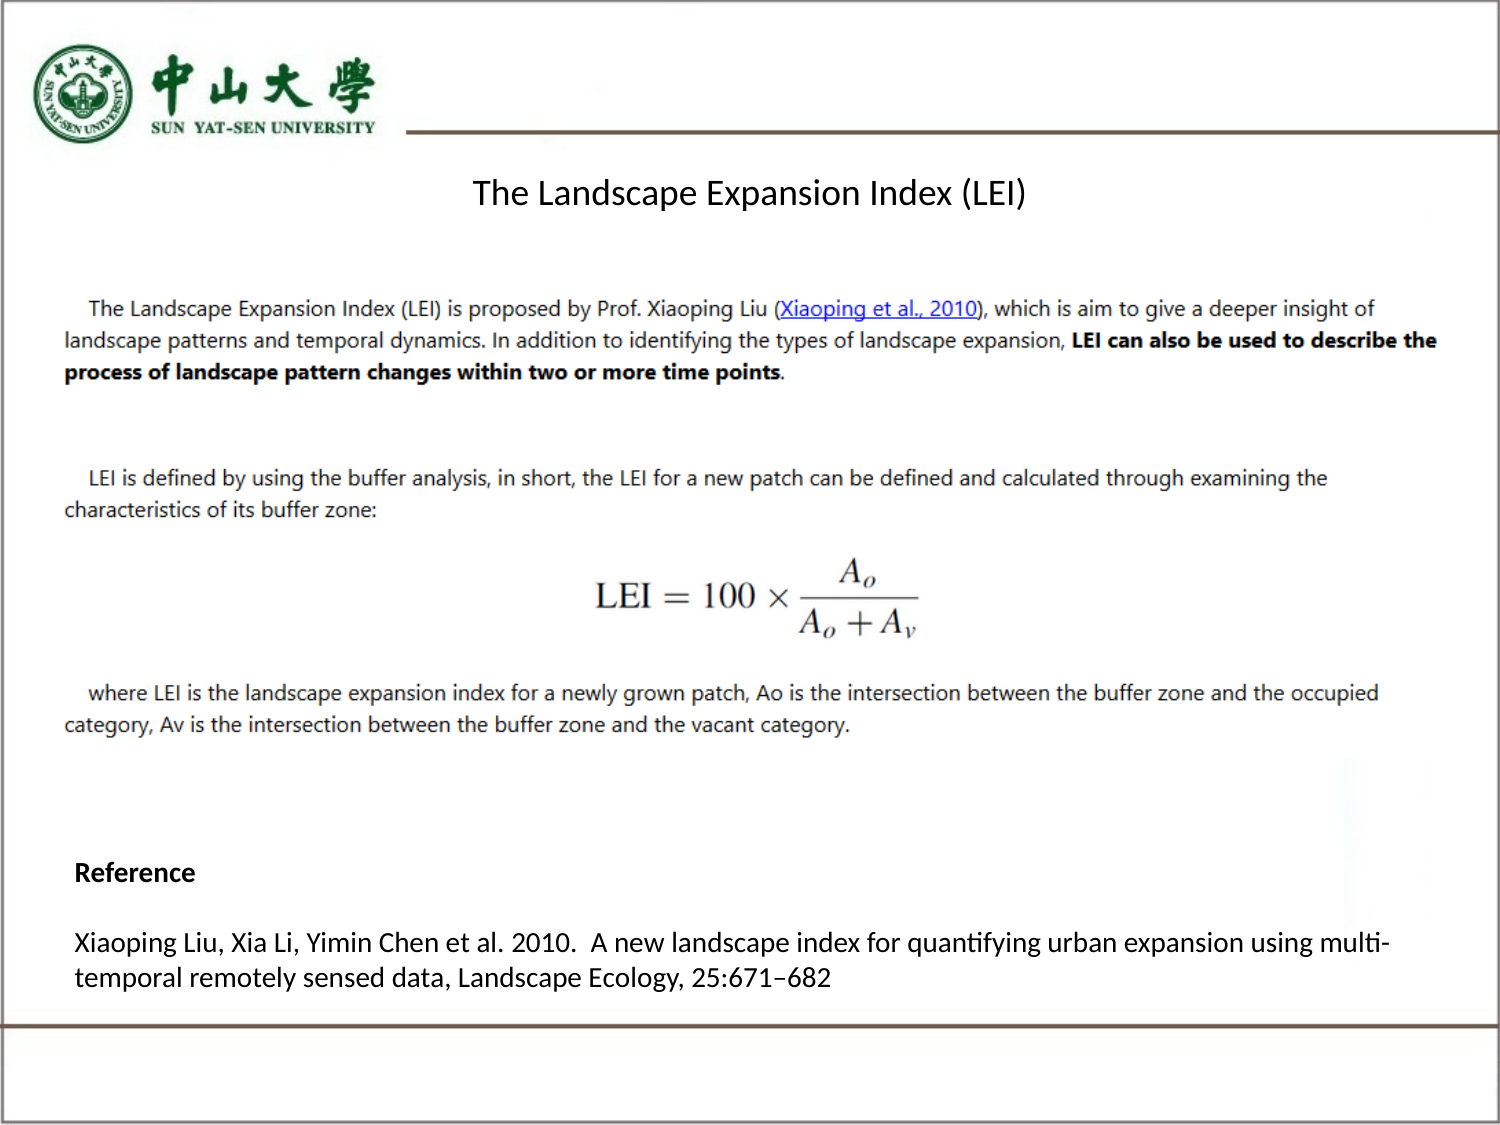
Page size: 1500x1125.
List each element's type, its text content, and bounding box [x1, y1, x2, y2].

text_box Reference Xiaoping Liu, Xia Li, Yimin Chen et al. 2010. A new landscape index for quantifying urban expansion using multi-temporal remotely sensed data, Landscape Ecology, 25:671–682 [59, 845, 1441, 1001]
text_box The Landscape Expansion Index (LEI) [451, 160, 1049, 221]
picture [0, 0, 1500, 1125]
